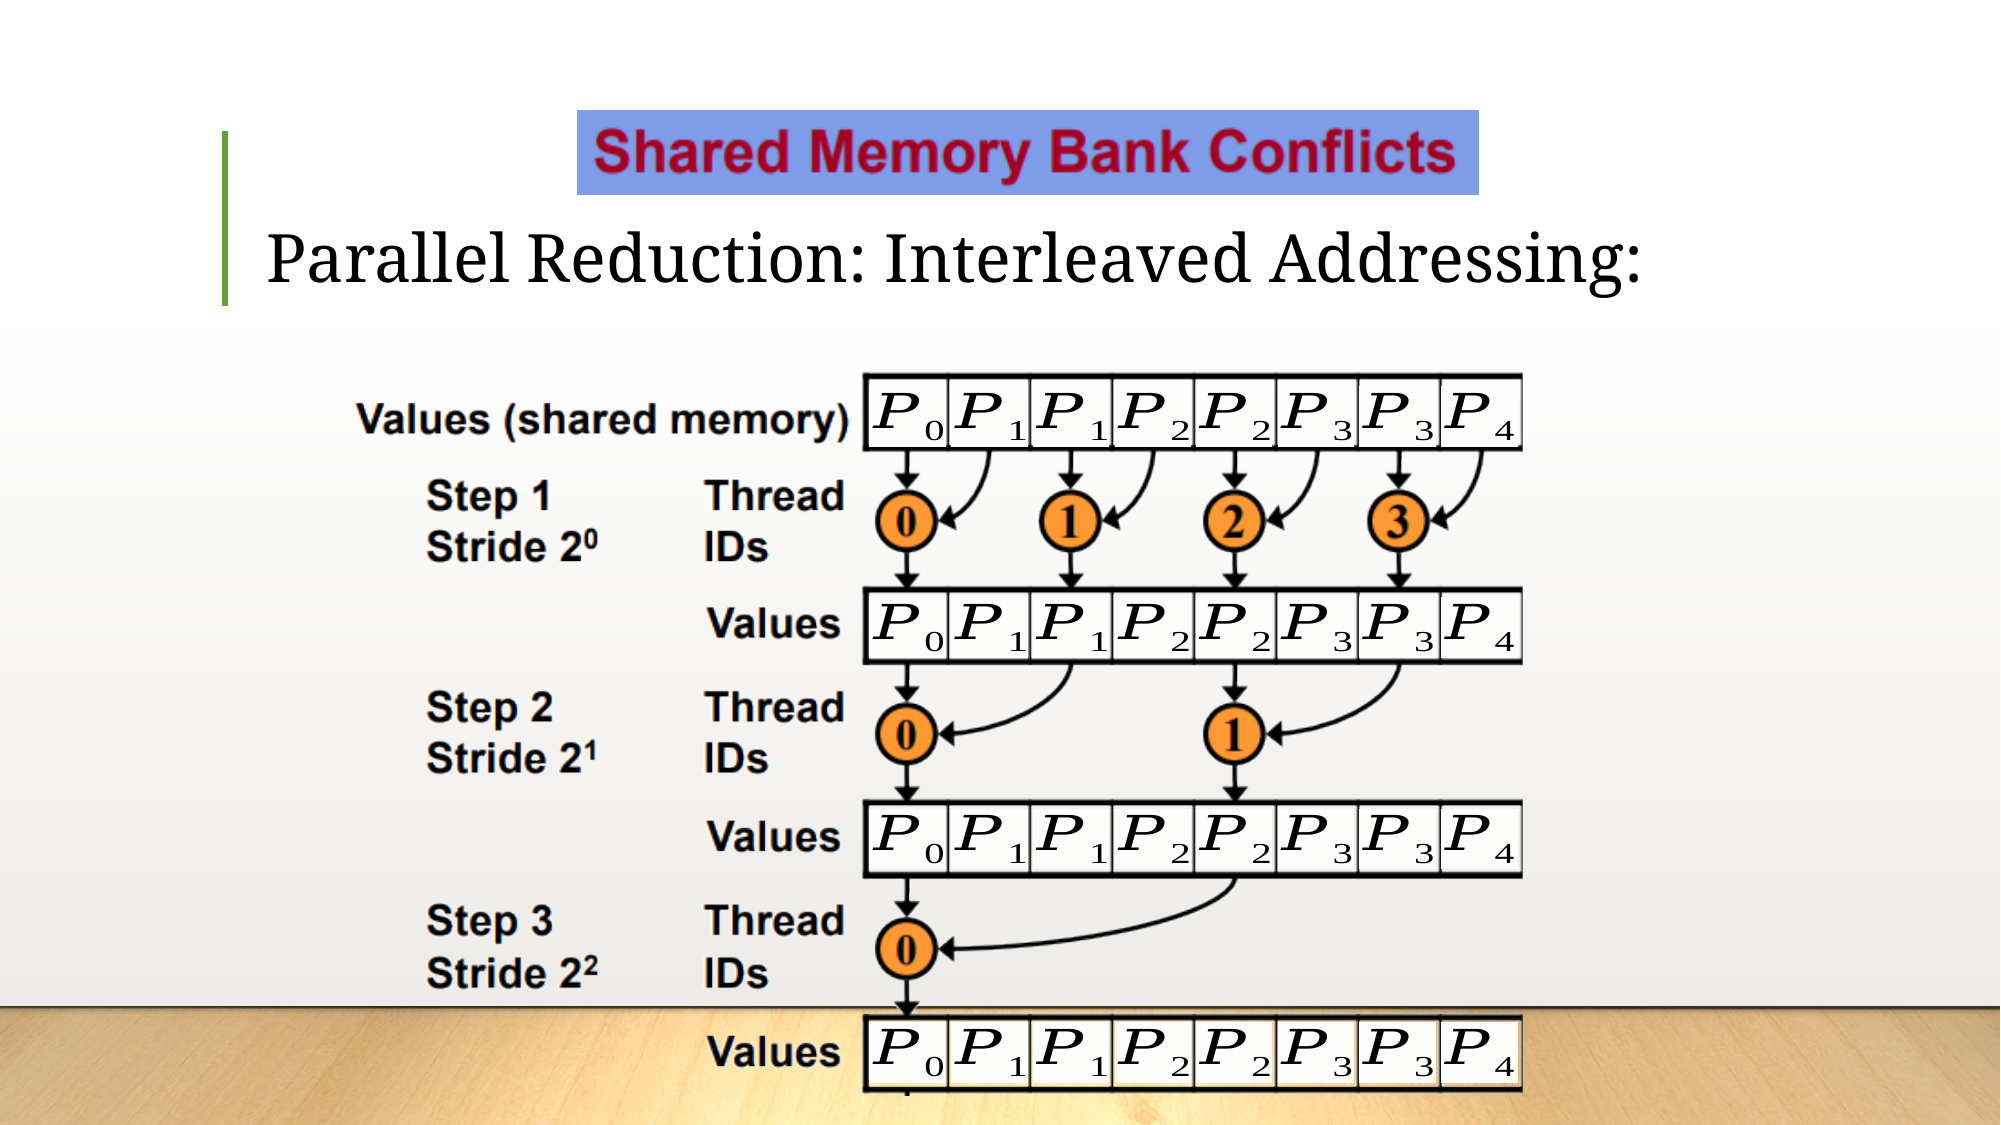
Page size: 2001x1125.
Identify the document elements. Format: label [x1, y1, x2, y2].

list [352, 344, 1523, 1097]
picture [0, 1006, 2000, 1125]
picture [577, 110, 1479, 195]
